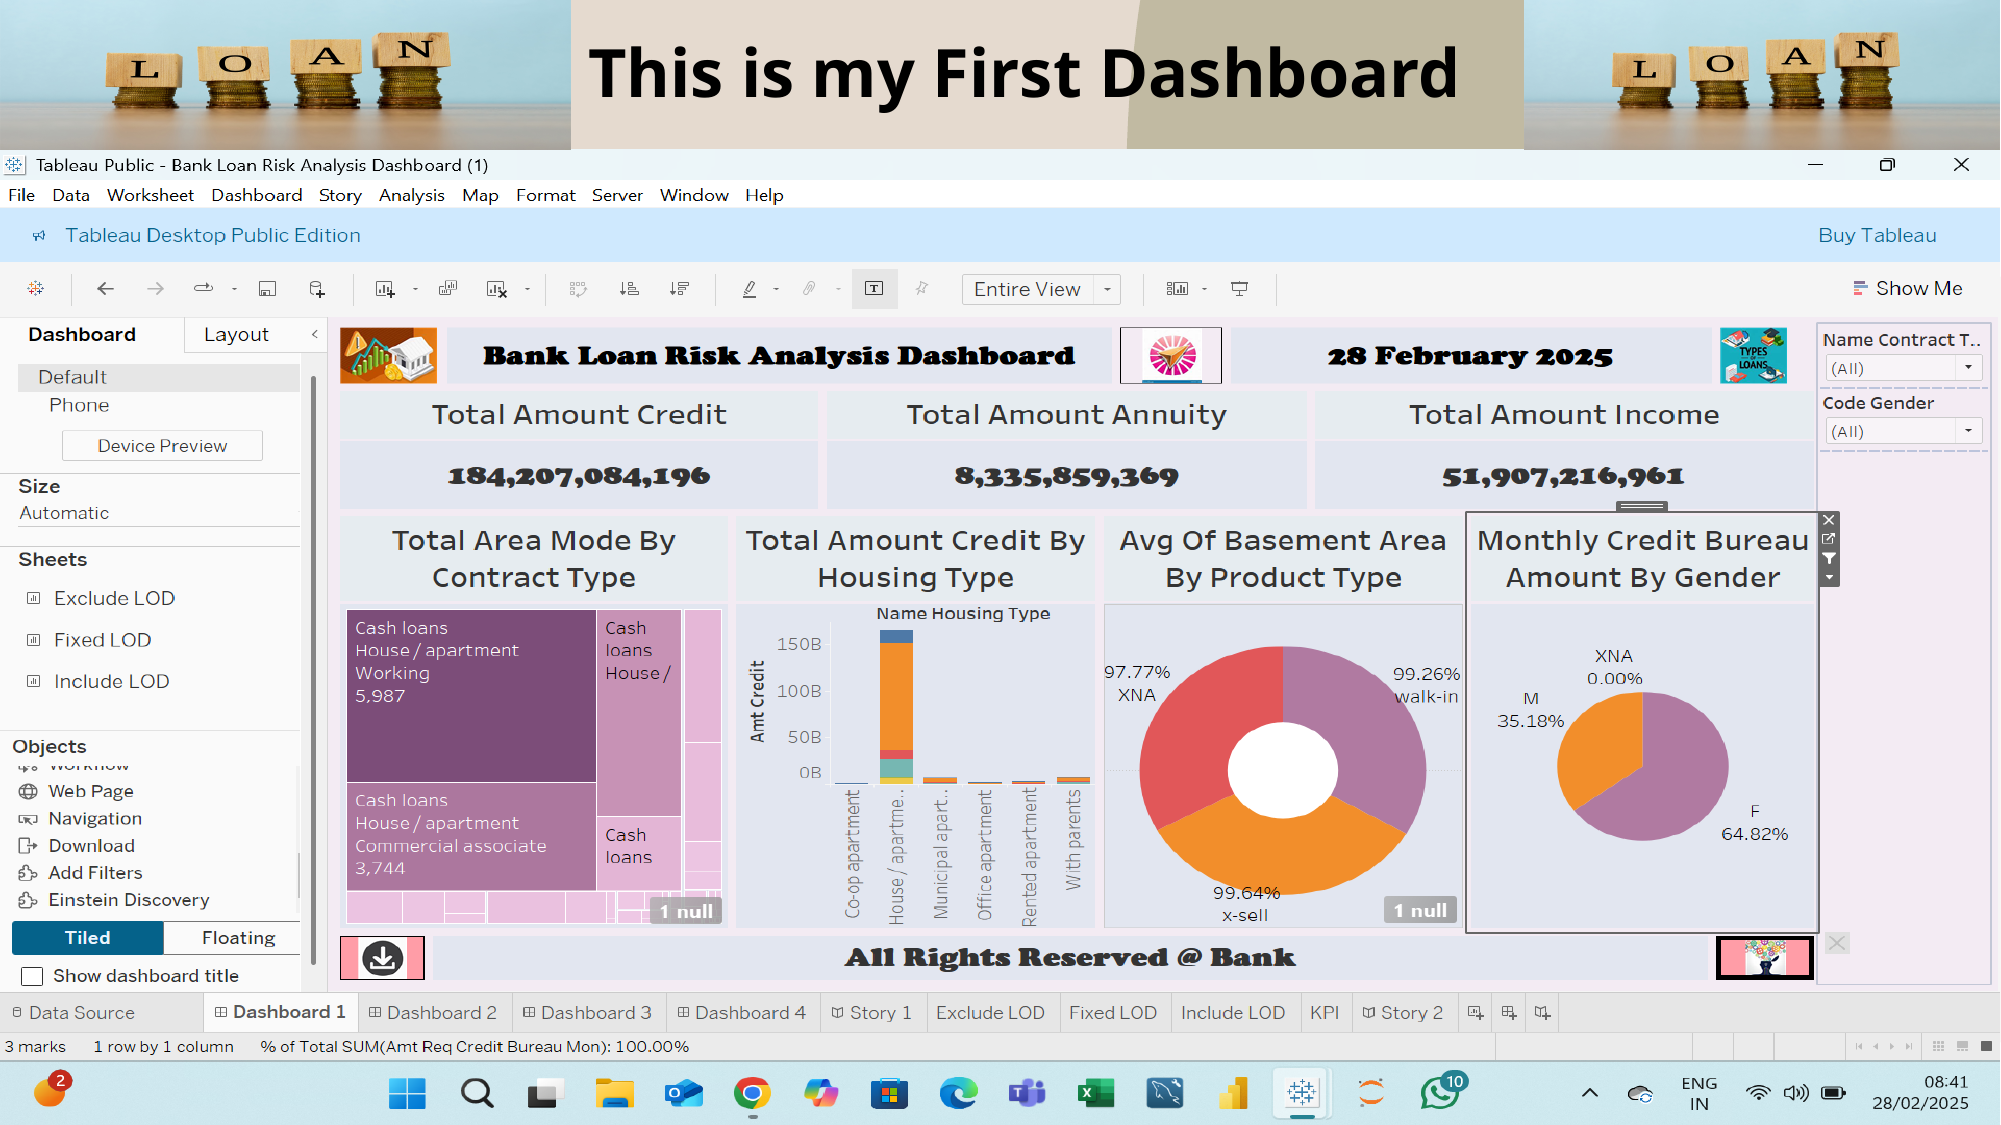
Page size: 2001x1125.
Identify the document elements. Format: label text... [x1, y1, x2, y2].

text_box This is my First Dashboard [571, 23, 1524, 119]
picture [0, 0, 2000, 1125]
